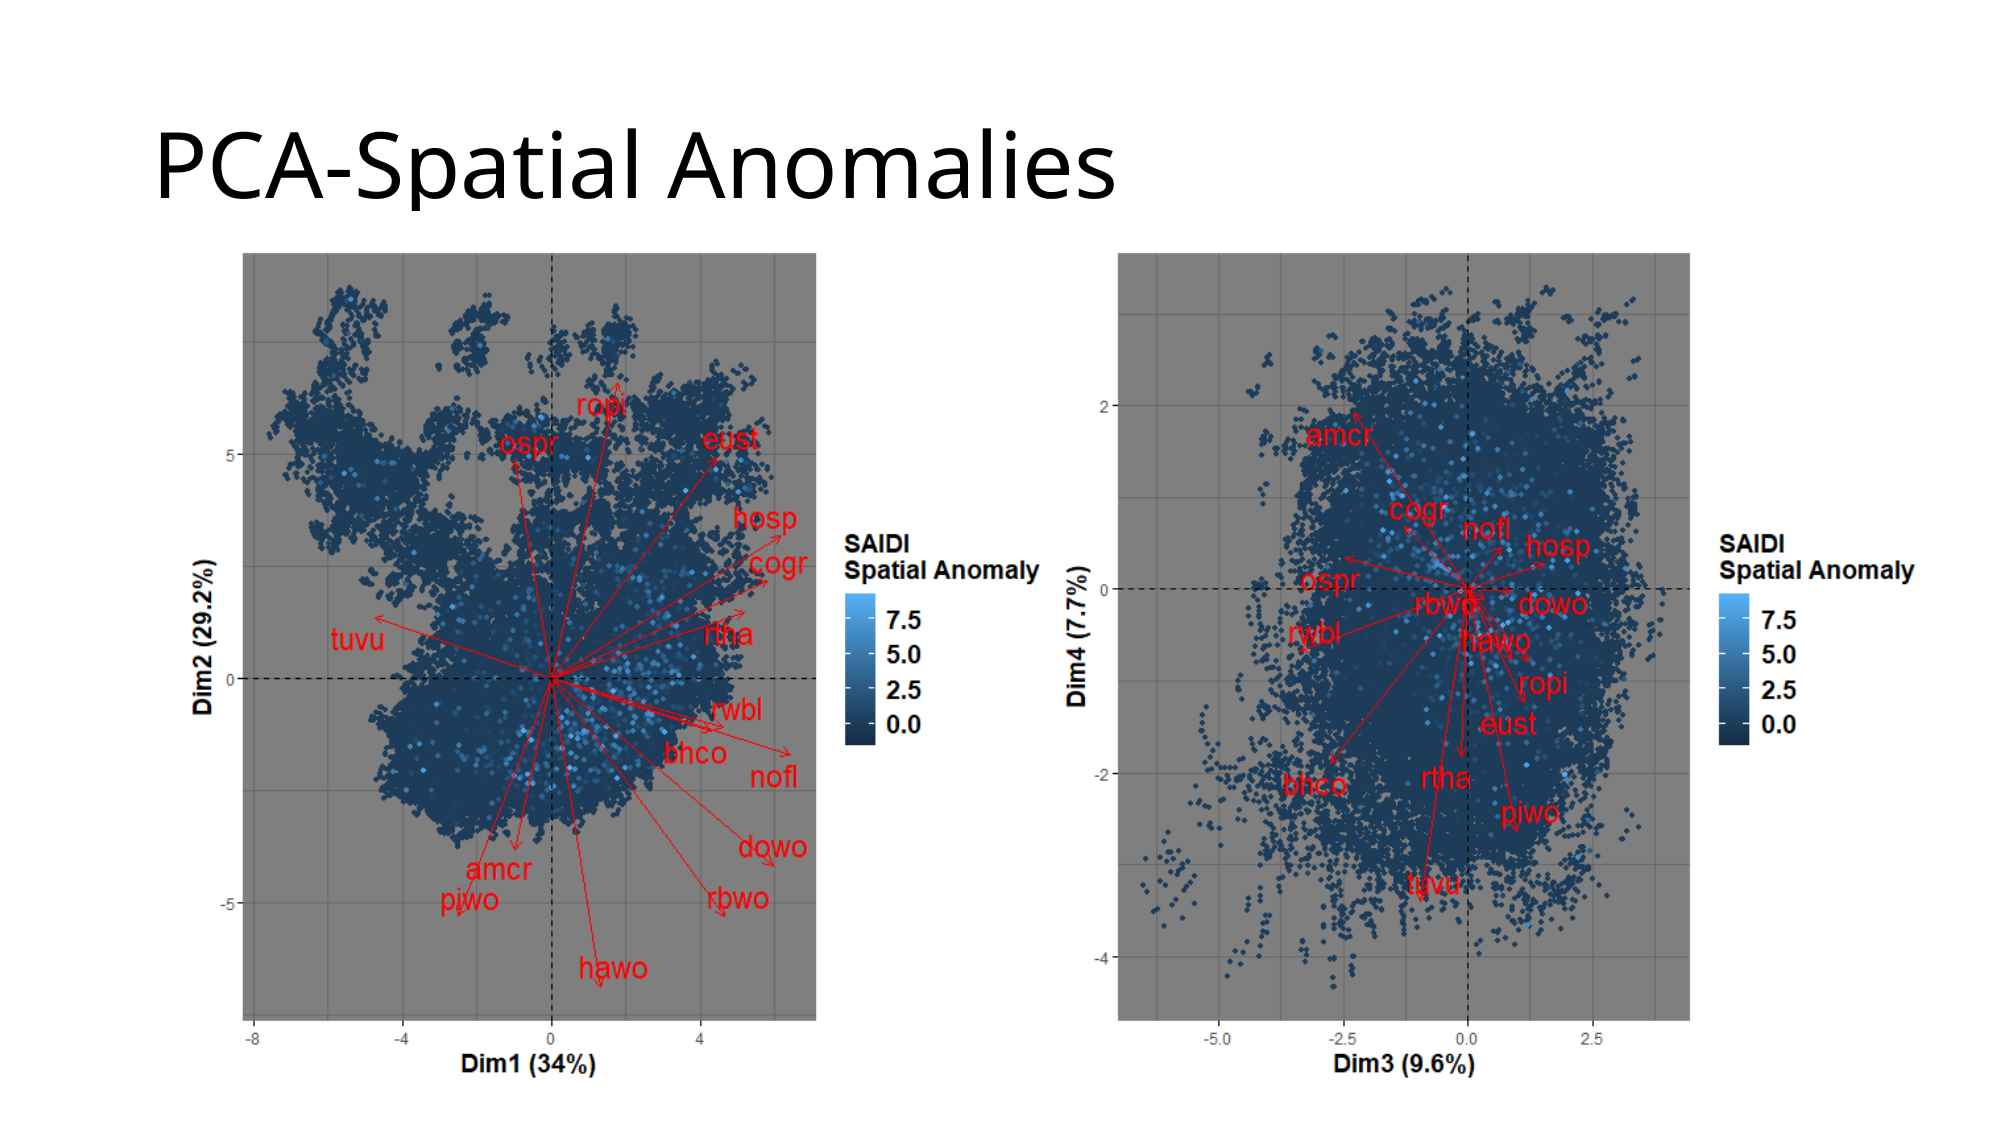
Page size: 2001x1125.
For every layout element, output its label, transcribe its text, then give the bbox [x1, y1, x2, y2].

picture [181, 211, 1930, 1087]
title PCA-Spatial Anomalies [137, 59, 1863, 278]
